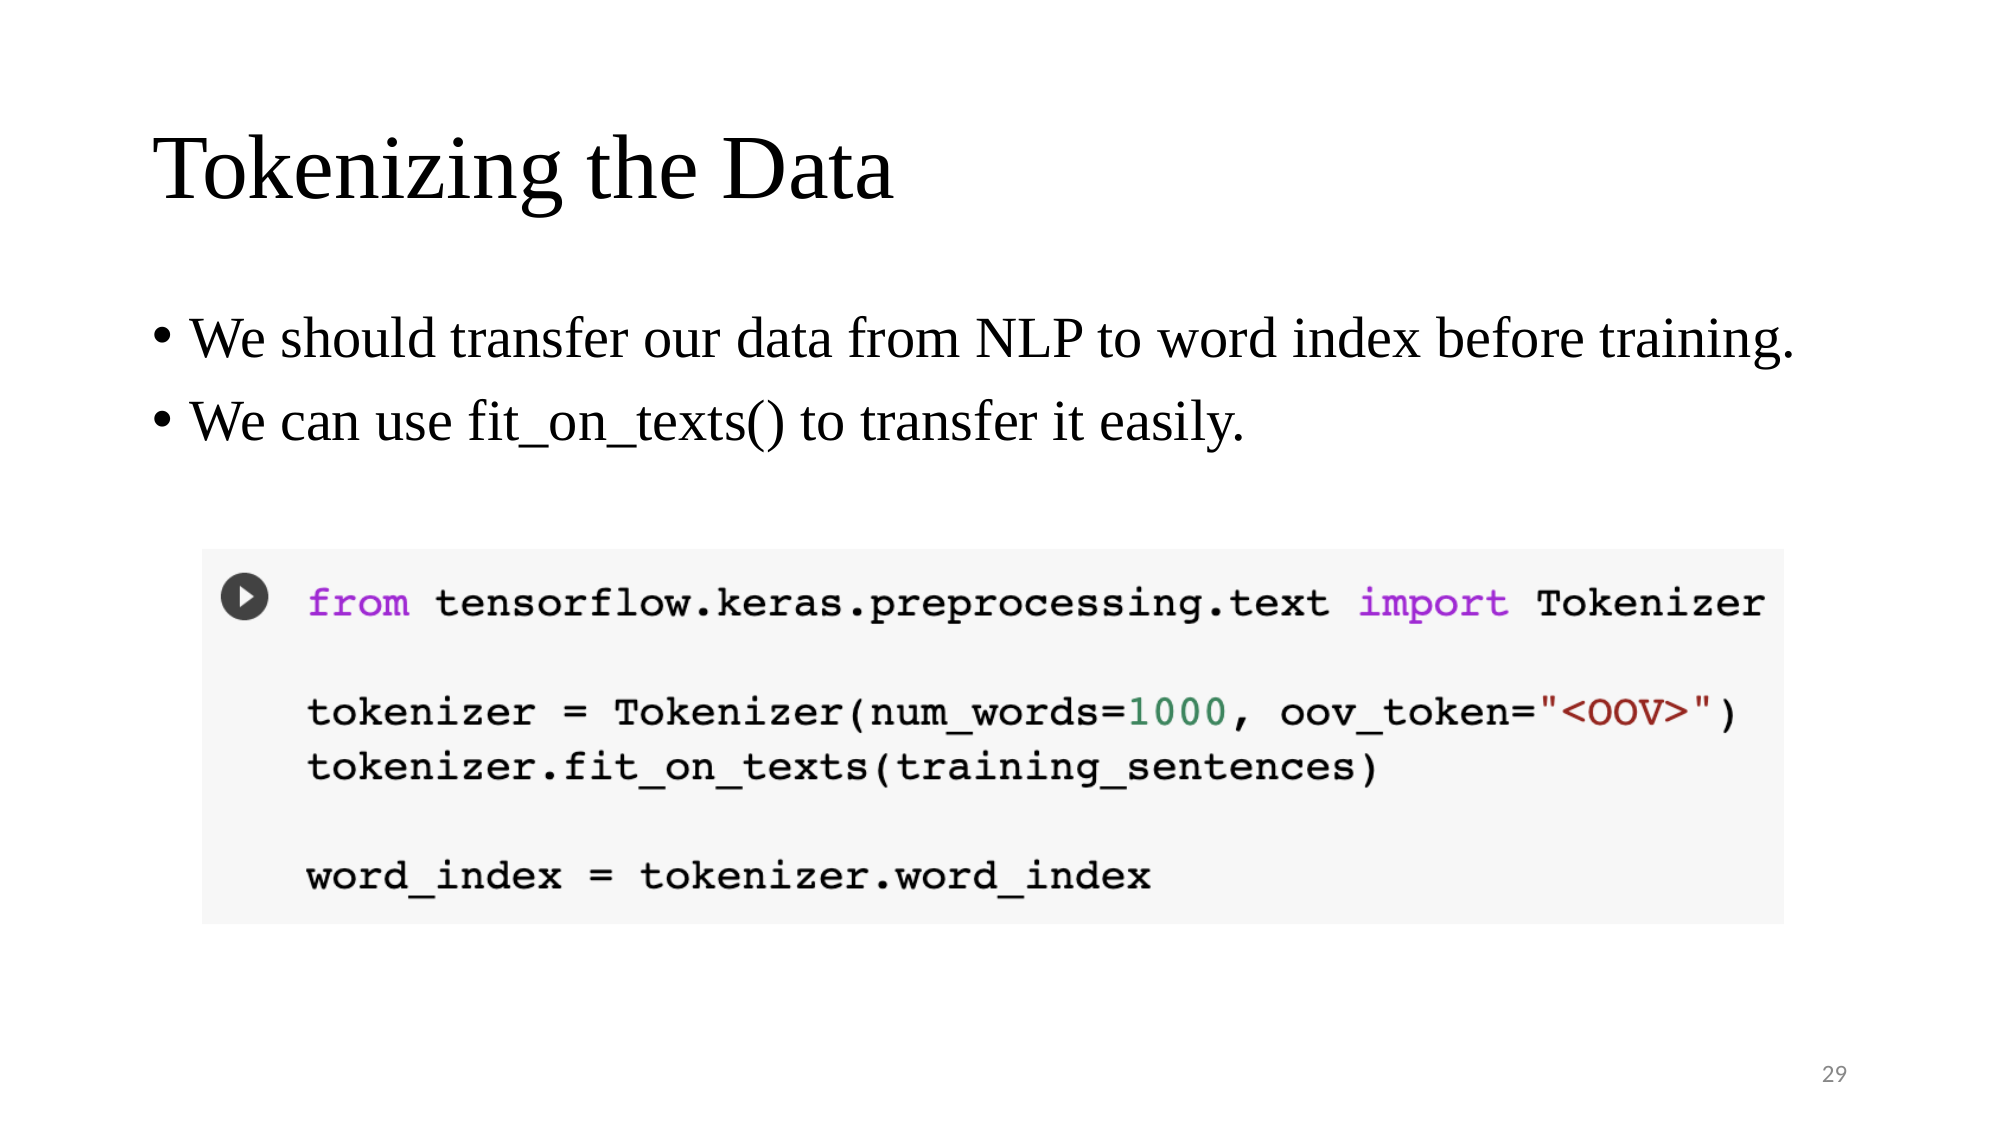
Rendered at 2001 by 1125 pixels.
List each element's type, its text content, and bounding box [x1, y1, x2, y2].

slide_number 29 [1412, 1042, 1863, 1103]
picture [202, 542, 1784, 937]
title Tokenizing the Data [137, 59, 1863, 278]
list We should transfer our data from NLP to word index before training. We can use fit_on_texts() to transfer it easily. [137, 299, 1863, 543]
